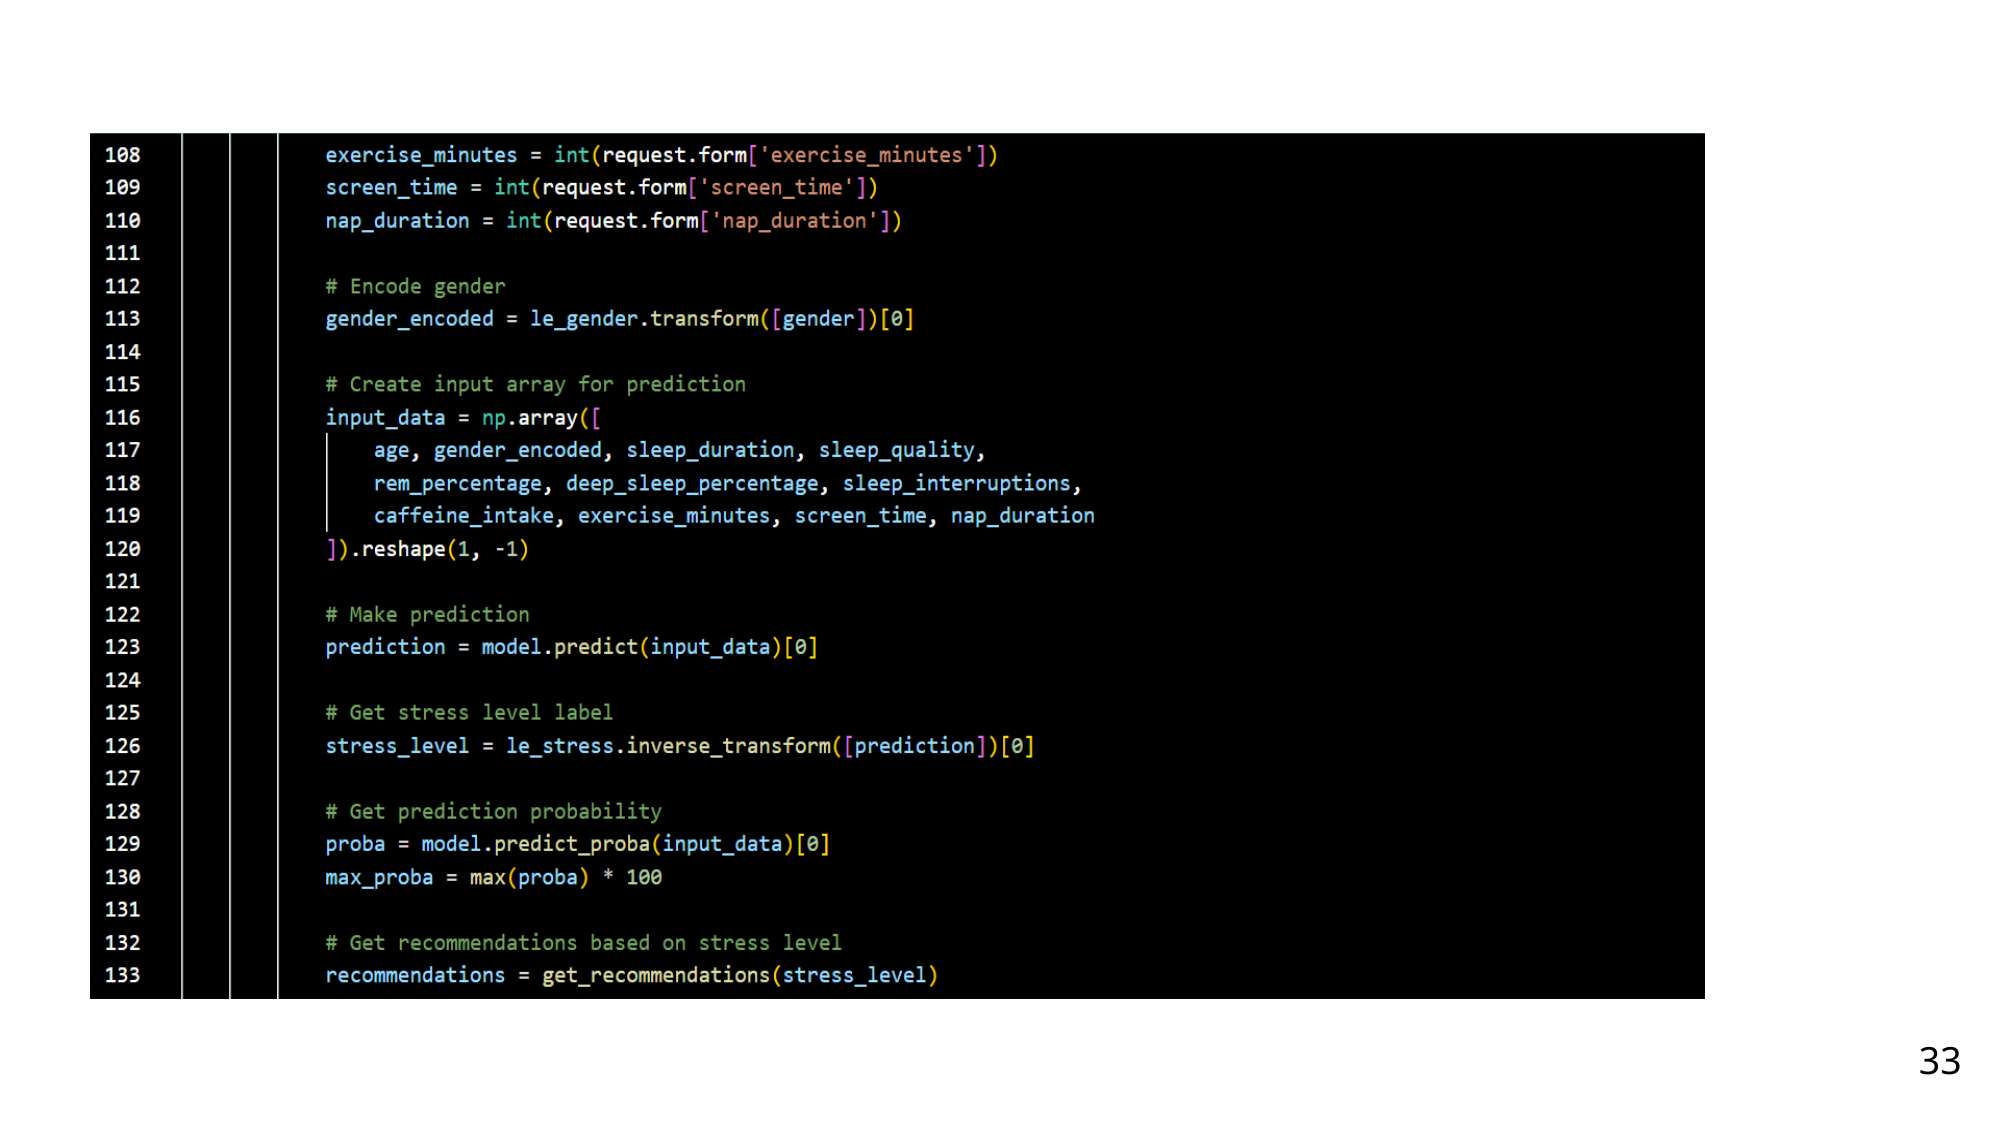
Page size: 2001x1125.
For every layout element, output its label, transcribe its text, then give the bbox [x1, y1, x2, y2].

text_box 33 [1904, 1029, 1977, 1090]
picture [89, 132, 1706, 999]
